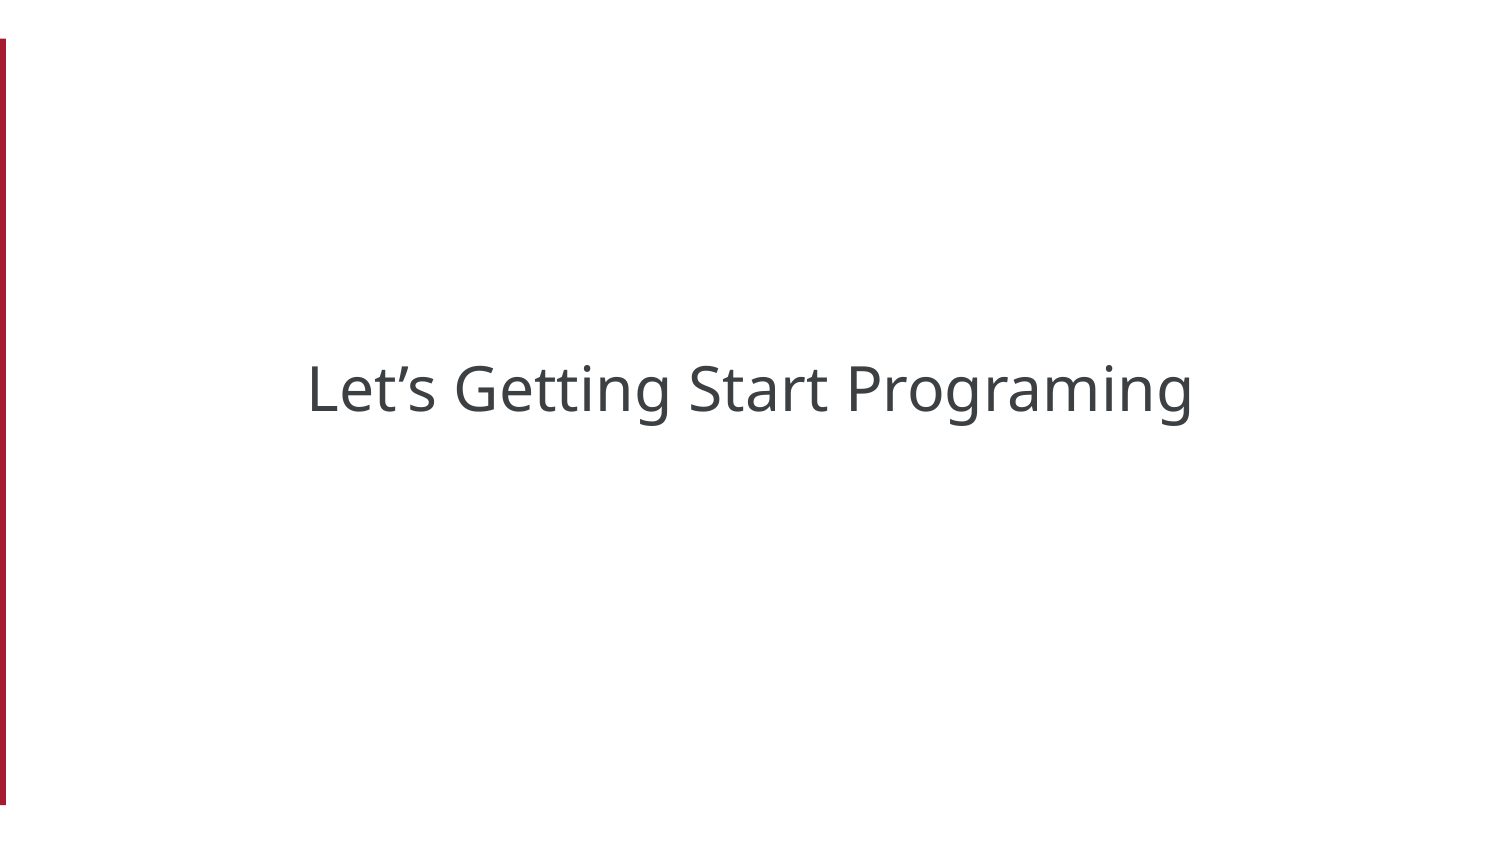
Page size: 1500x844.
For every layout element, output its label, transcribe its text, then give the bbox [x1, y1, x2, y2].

title Let’s Getting Start Programing [128, 342, 1372, 502]
